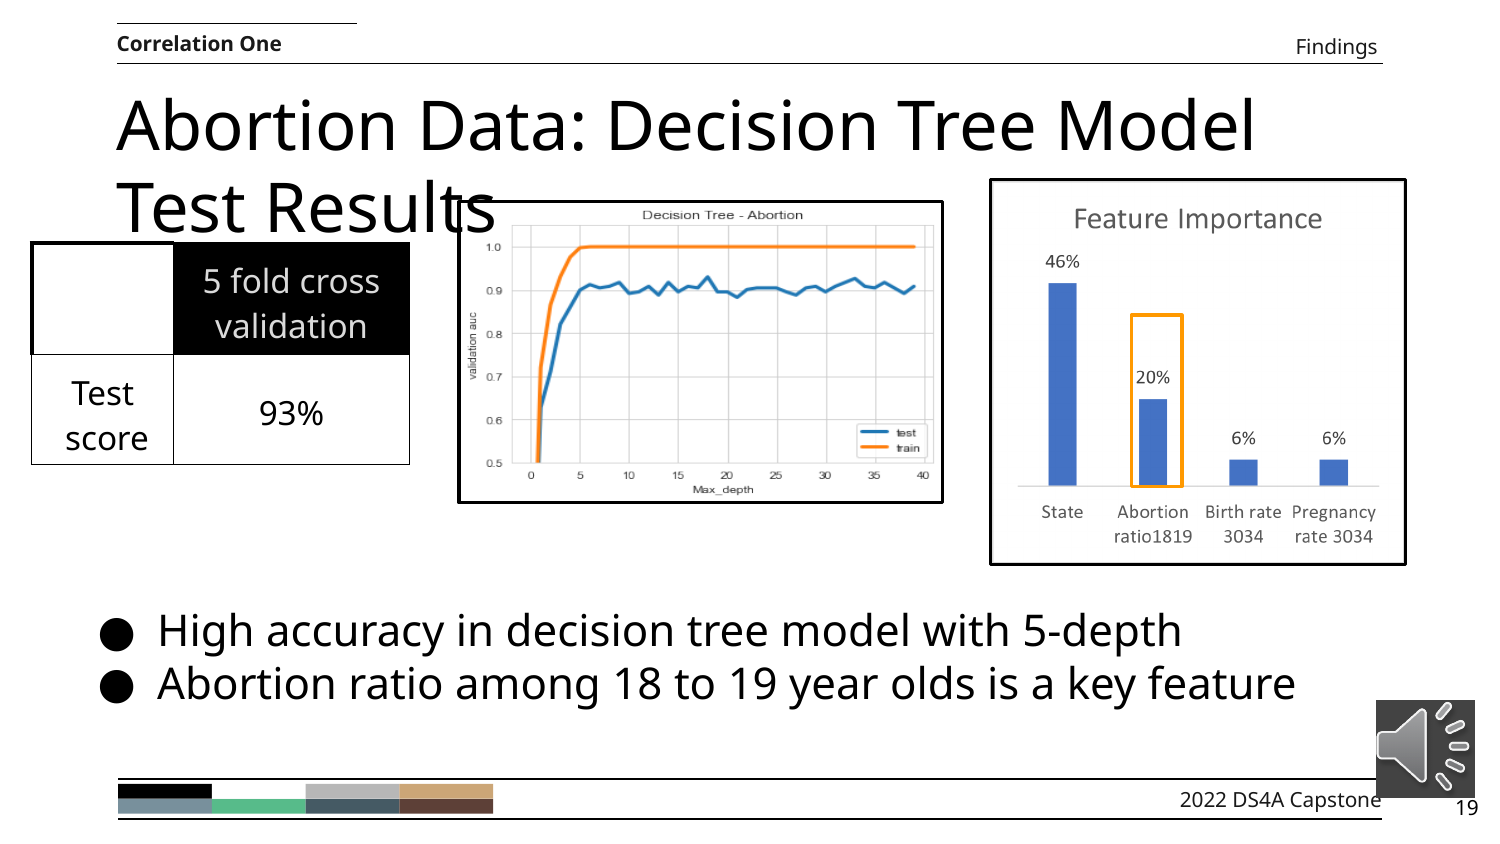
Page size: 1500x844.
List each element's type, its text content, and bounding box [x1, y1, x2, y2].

picture [1375, 698, 1476, 800]
text_box Correlation One [116, 36, 510, 51]
picture [991, 181, 1404, 564]
title Abortion Data: Decision Tree Model Test Results [116, 81, 1381, 157]
table_header [34, 245, 173, 354]
text_box 2022 DS4A Capstone [1141, 791, 1377, 807]
text_box Findings [1141, 38, 1382, 54]
table_cell 93% [174, 355, 409, 464]
table_header 5 fold cross validation [174, 244, 409, 354]
table_cell Test score [32, 355, 173, 464]
slide_number 19 [1403, 779, 1494, 844]
text_box High accuracy in decision tree model with 5-depth Abortion ratio among 18 to 19 year olds is a key feature [67, 587, 1404, 723]
picture [460, 203, 942, 502]
